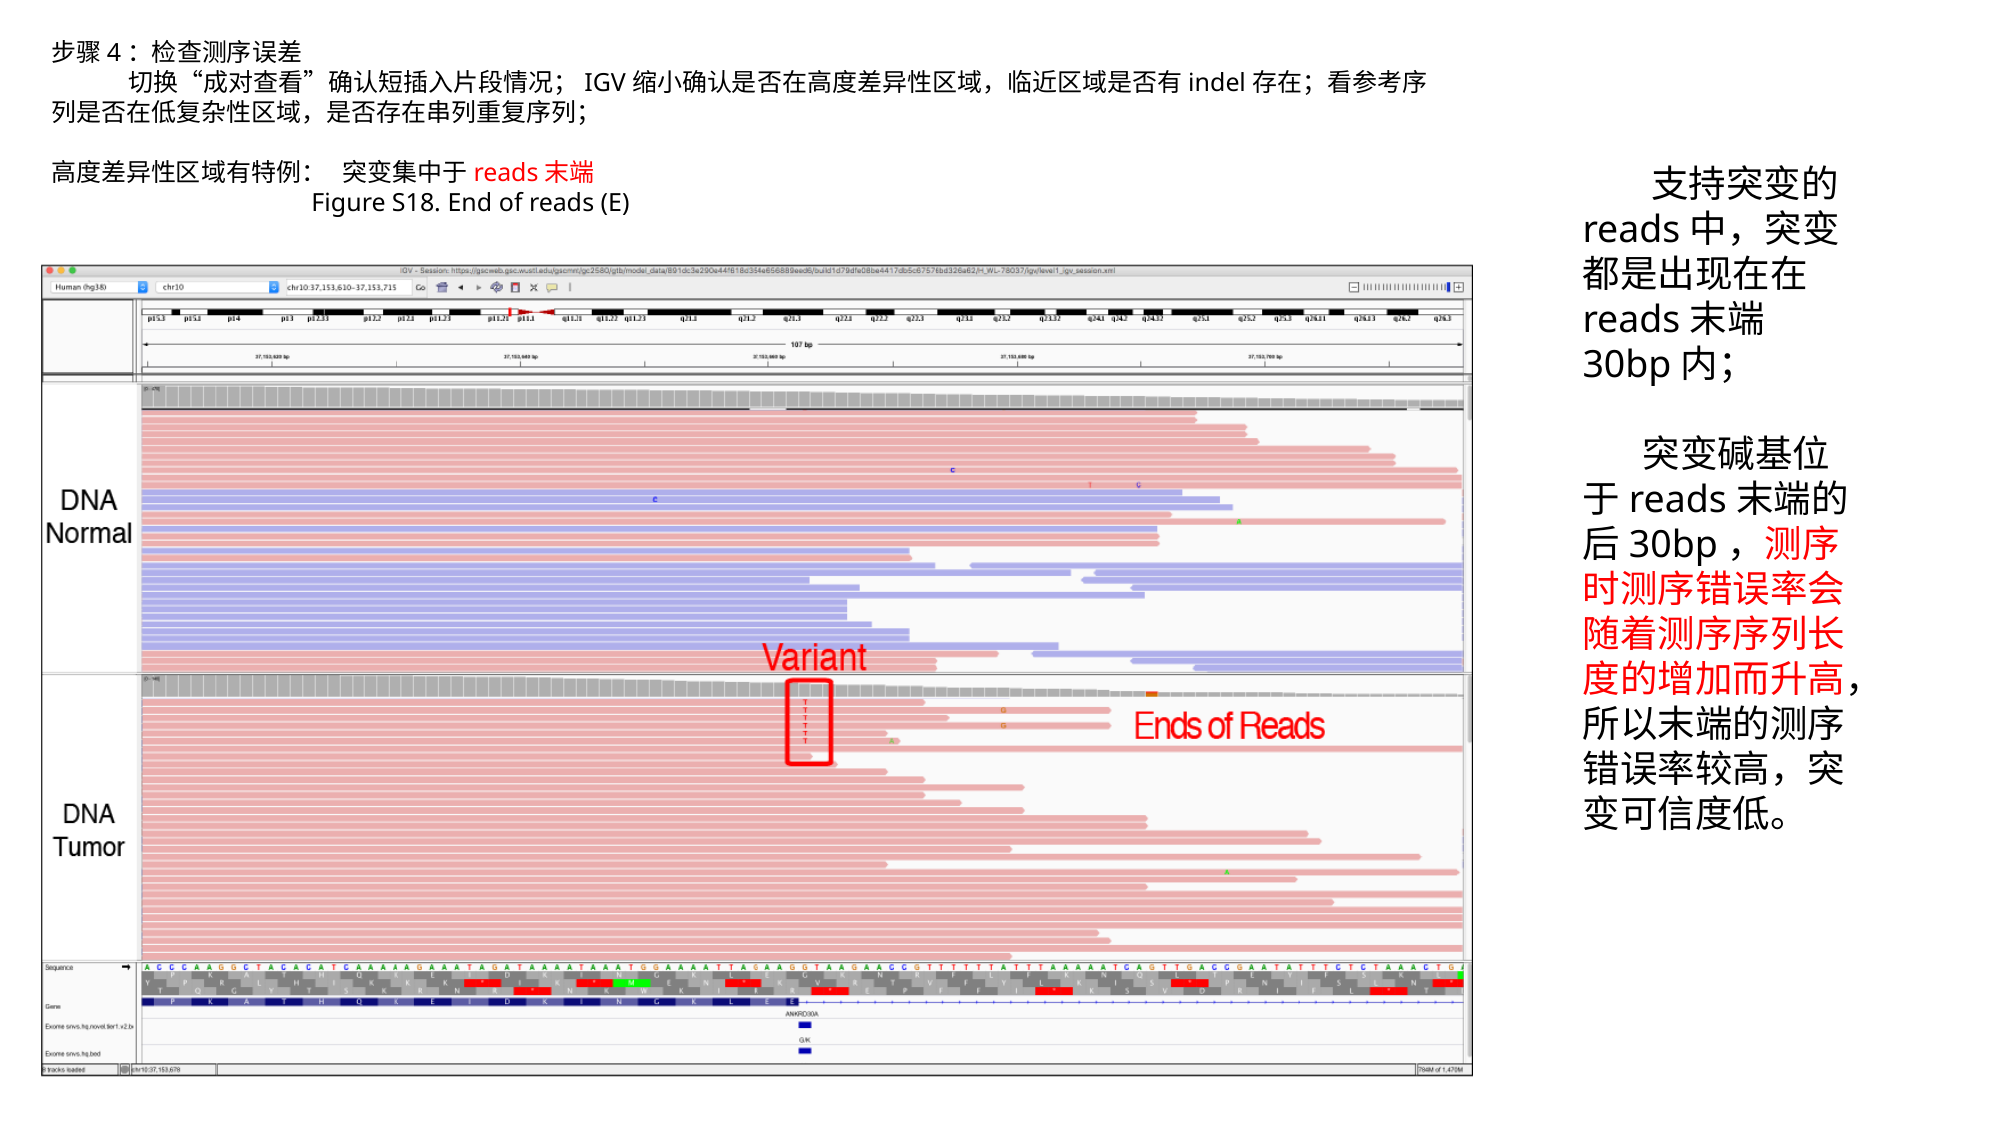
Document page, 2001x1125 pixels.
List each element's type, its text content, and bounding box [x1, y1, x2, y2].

text_box 步骤4：检查测序误差 切换“成对查看”确认短插入片段情况；IGV缩小确认是否在高度差异性区域，临近区域是否有indel存在；看参考序列是否在低复杂性区域，是否存在串列重复序列； 高度差异性区域有特例： 突变集中于reads末端 Figure S18. End of reads (E) [36, 28, 1448, 224]
text_box 支持突变的reads中，突变都是出现在在reads末端30bp内； 突变碱基位于reads末端的后30bp，测序时测序错误率会随着测序序列长度的增加而升高，所以末端的测序错误率较高，突变可信度低。 [1567, 152, 1865, 843]
picture [36, 257, 1479, 1086]
